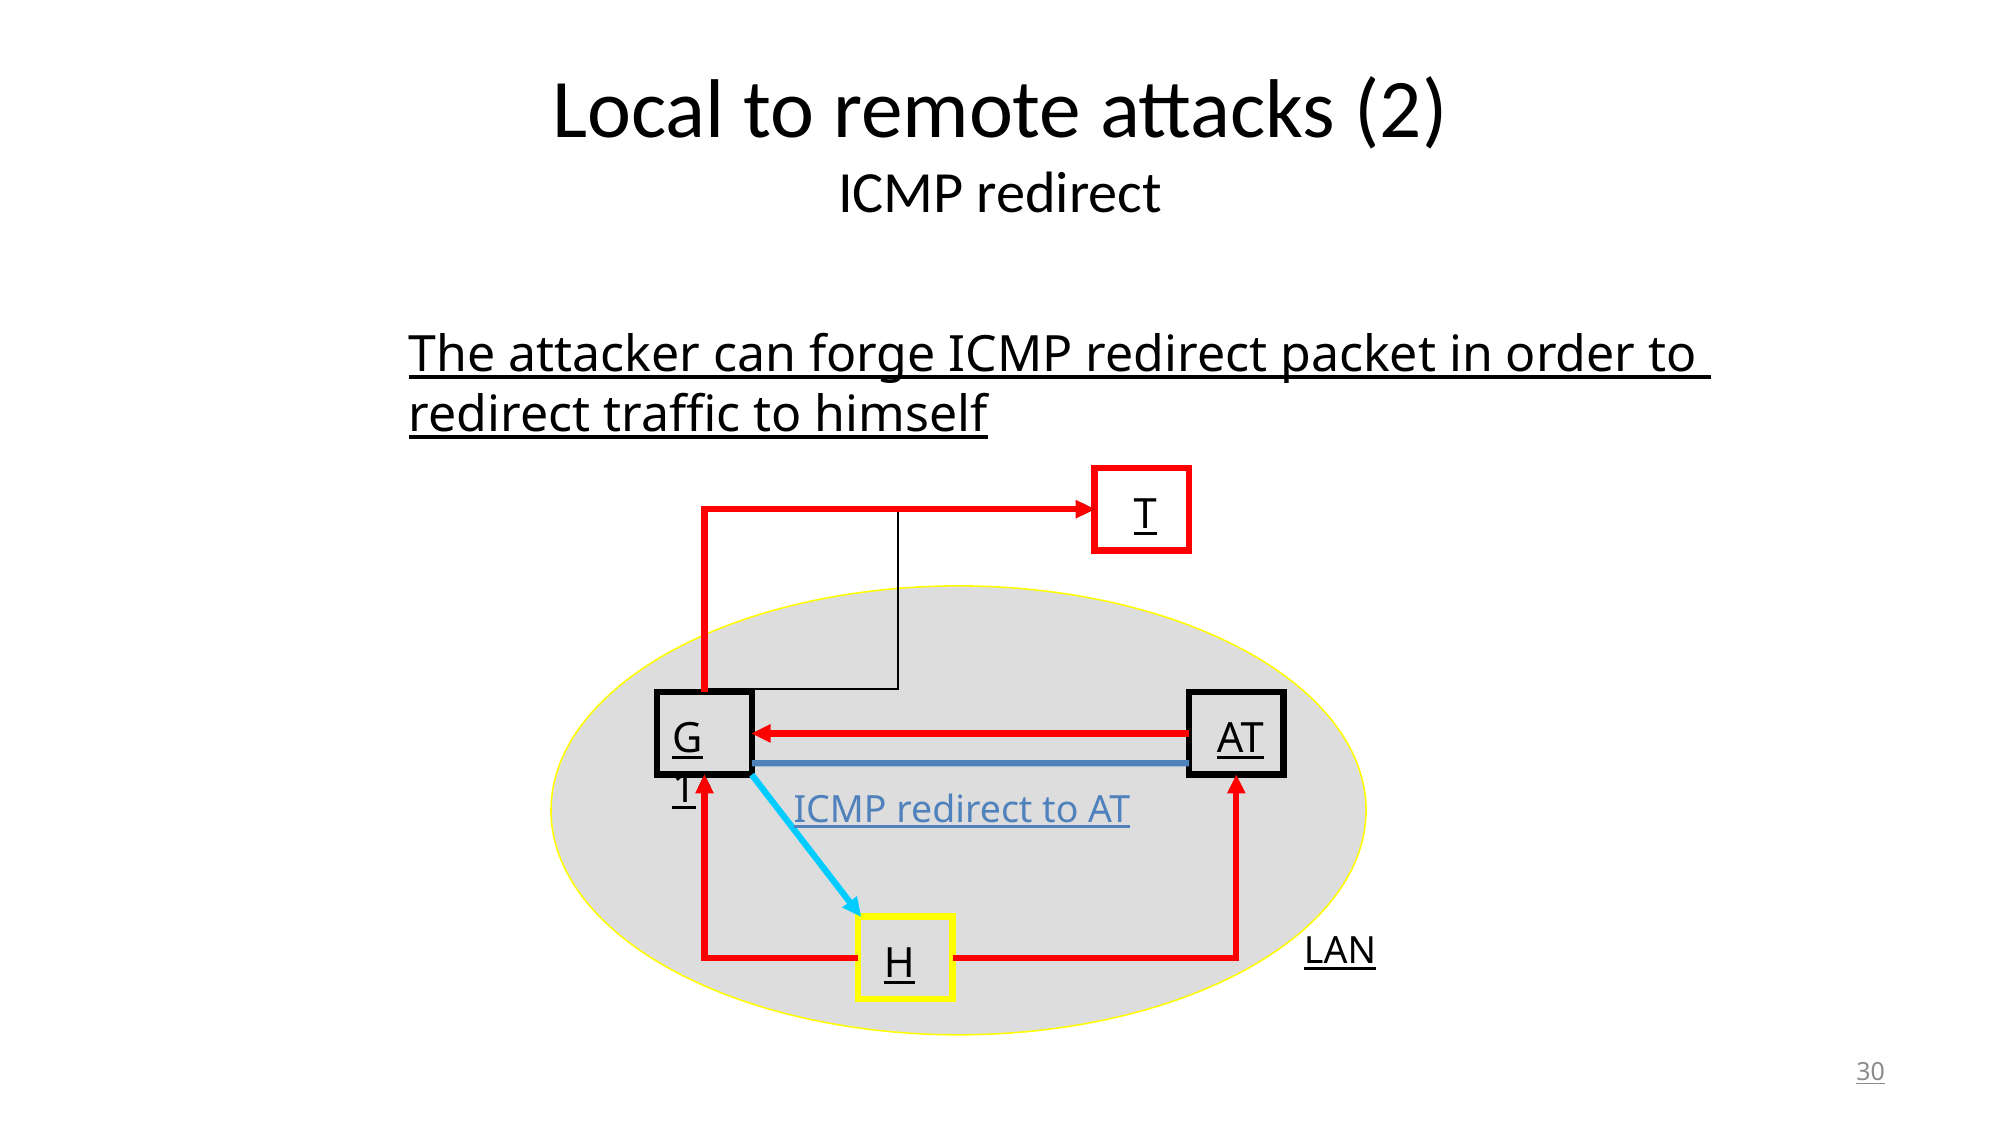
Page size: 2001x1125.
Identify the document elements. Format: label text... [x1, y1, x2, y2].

text_box [657, 692, 752, 775]
text_box T [1118, 479, 1172, 545]
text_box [704, 509, 802, 690]
title Local to remote attacks (2) ICMP redirect [99, 45, 1900, 233]
text_box The attacker can forge ICMP redirect packet in order to redirect traffic to himself [393, 314, 1726, 449]
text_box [807, 405, 989, 793]
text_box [1188, 691, 1284, 775]
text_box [955, 777, 1237, 959]
text_box [1094, 467, 1190, 551]
text_box H [868, 928, 930, 994]
slide_number 30 [1433, 1042, 1900, 1103]
text_box [858, 924, 953, 1000]
text_box [550, 599, 1367, 1035]
text_box G1 [657, 703, 740, 819]
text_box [704, 777, 856, 959]
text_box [751, 763, 1190, 917]
text_box LAN [1289, 918, 1391, 979]
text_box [994, 509, 1092, 690]
